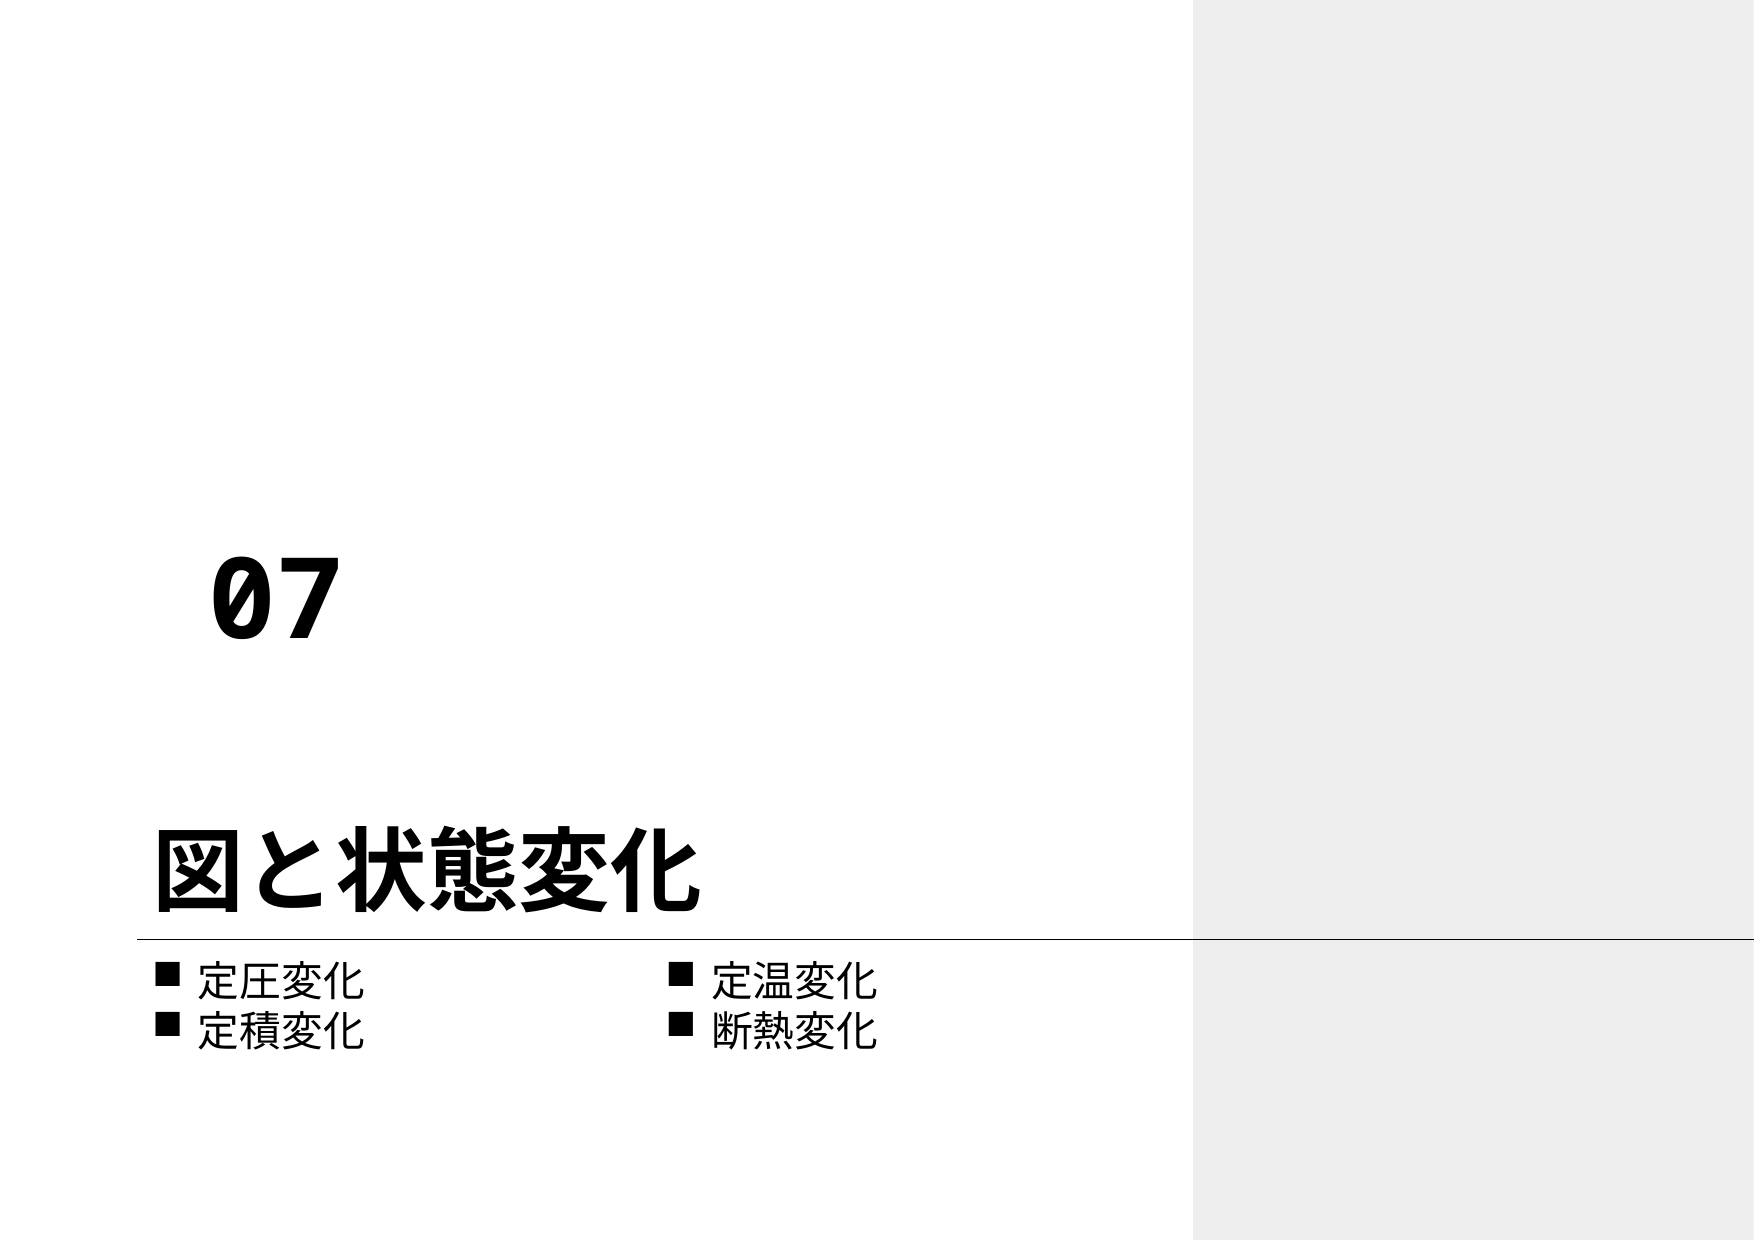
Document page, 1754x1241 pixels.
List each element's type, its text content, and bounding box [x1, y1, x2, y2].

list 07 [136, 478, 416, 709]
picture [1193, 940, 1754, 1240]
subtitle 定圧変化 定積変化 定温変化 断熱変化 [137, 939, 1194, 1071]
picture [1193, 0, 1754, 939]
